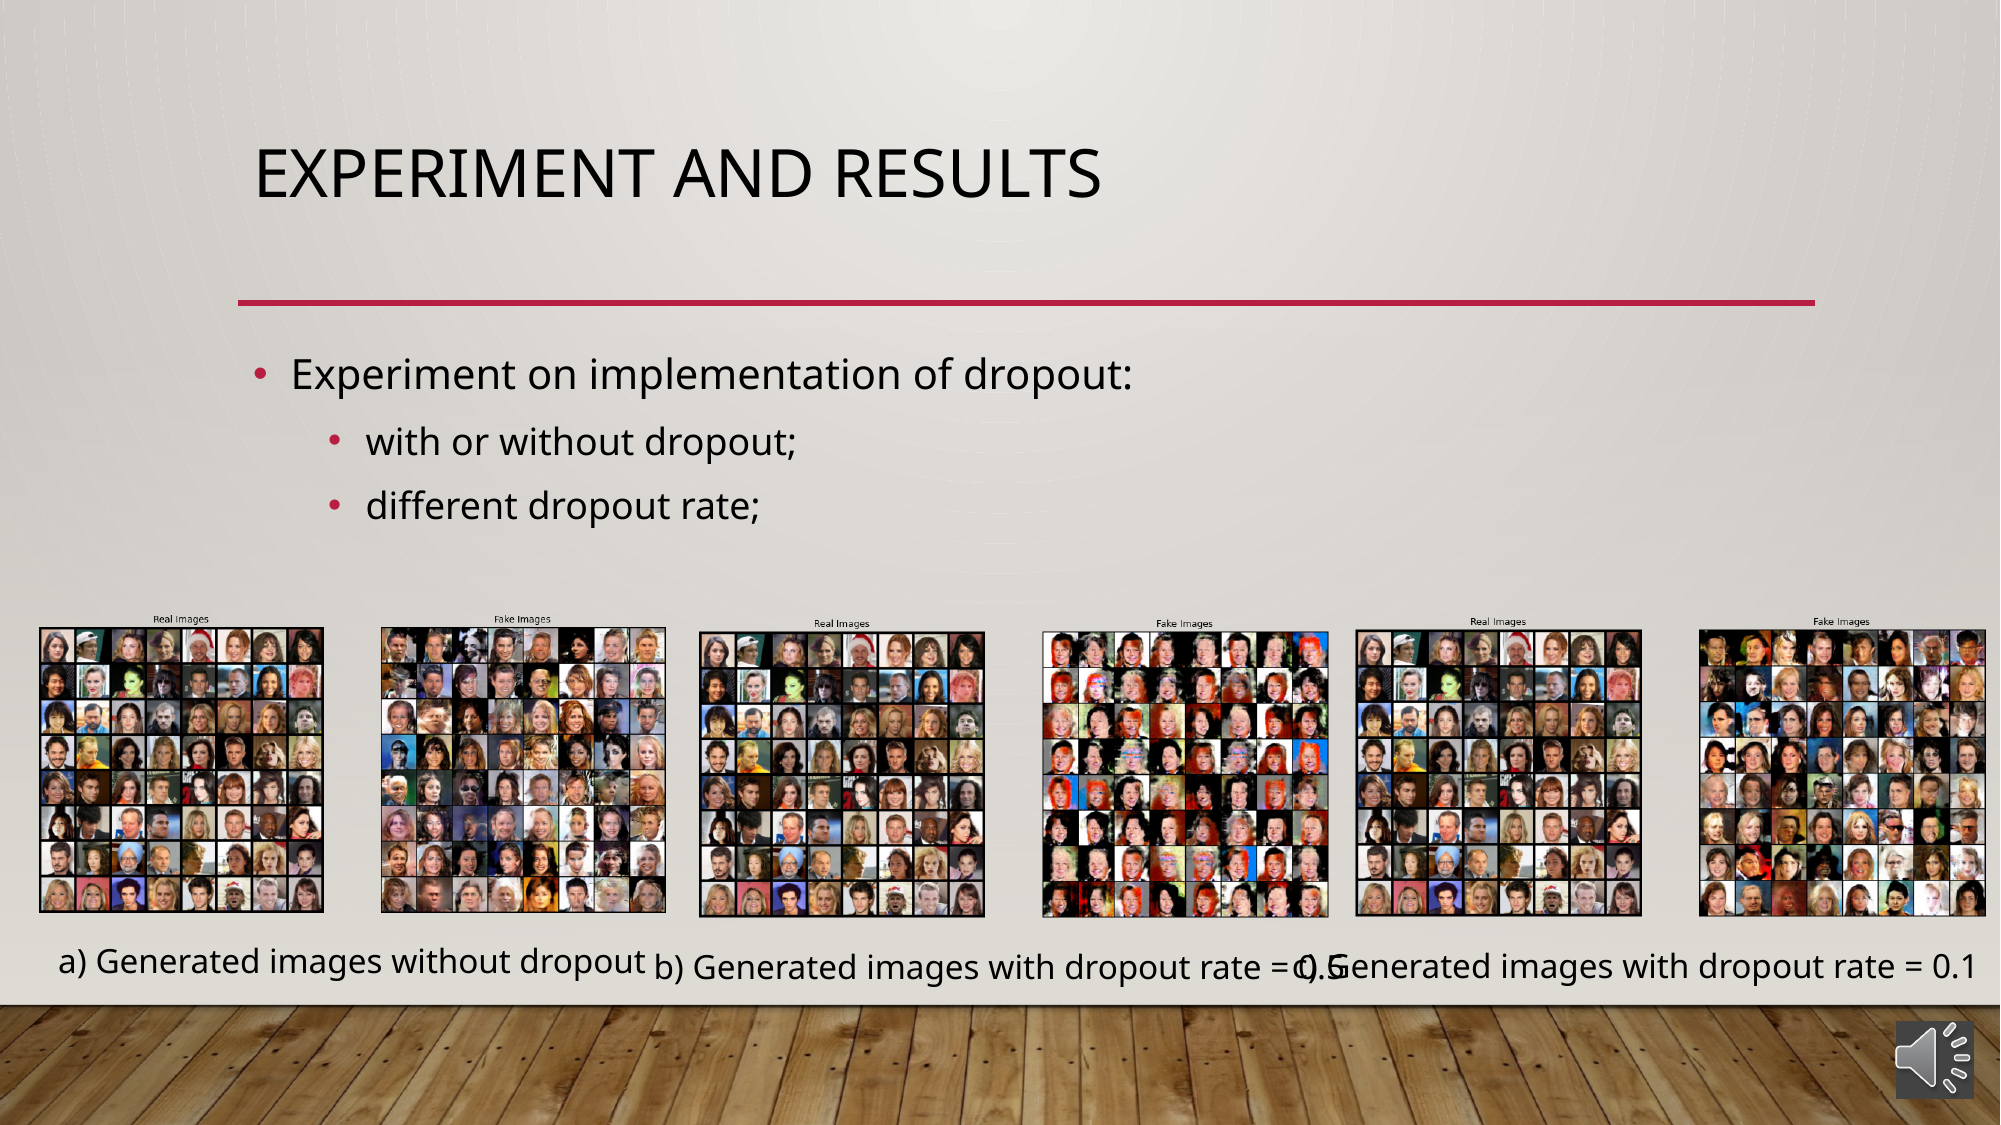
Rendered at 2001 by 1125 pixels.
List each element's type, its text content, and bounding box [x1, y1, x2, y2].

picture [21, 610, 1338, 940]
picture [0, 1005, 2000, 1125]
title Experiment and results [238, 131, 1814, 305]
list Experiment on implementation of dropout: with or without dropout; different dropout rate; [238, 330, 1814, 897]
text_box c) Generated images with dropout rate = 0.1 [1099, 937, 2000, 993]
text_box a) Generated images without dropout [0, 932, 683, 988]
picture [1342, 599, 1999, 929]
text_box b) Generated images with dropout rate = 0.5 [463, 938, 1537, 994]
